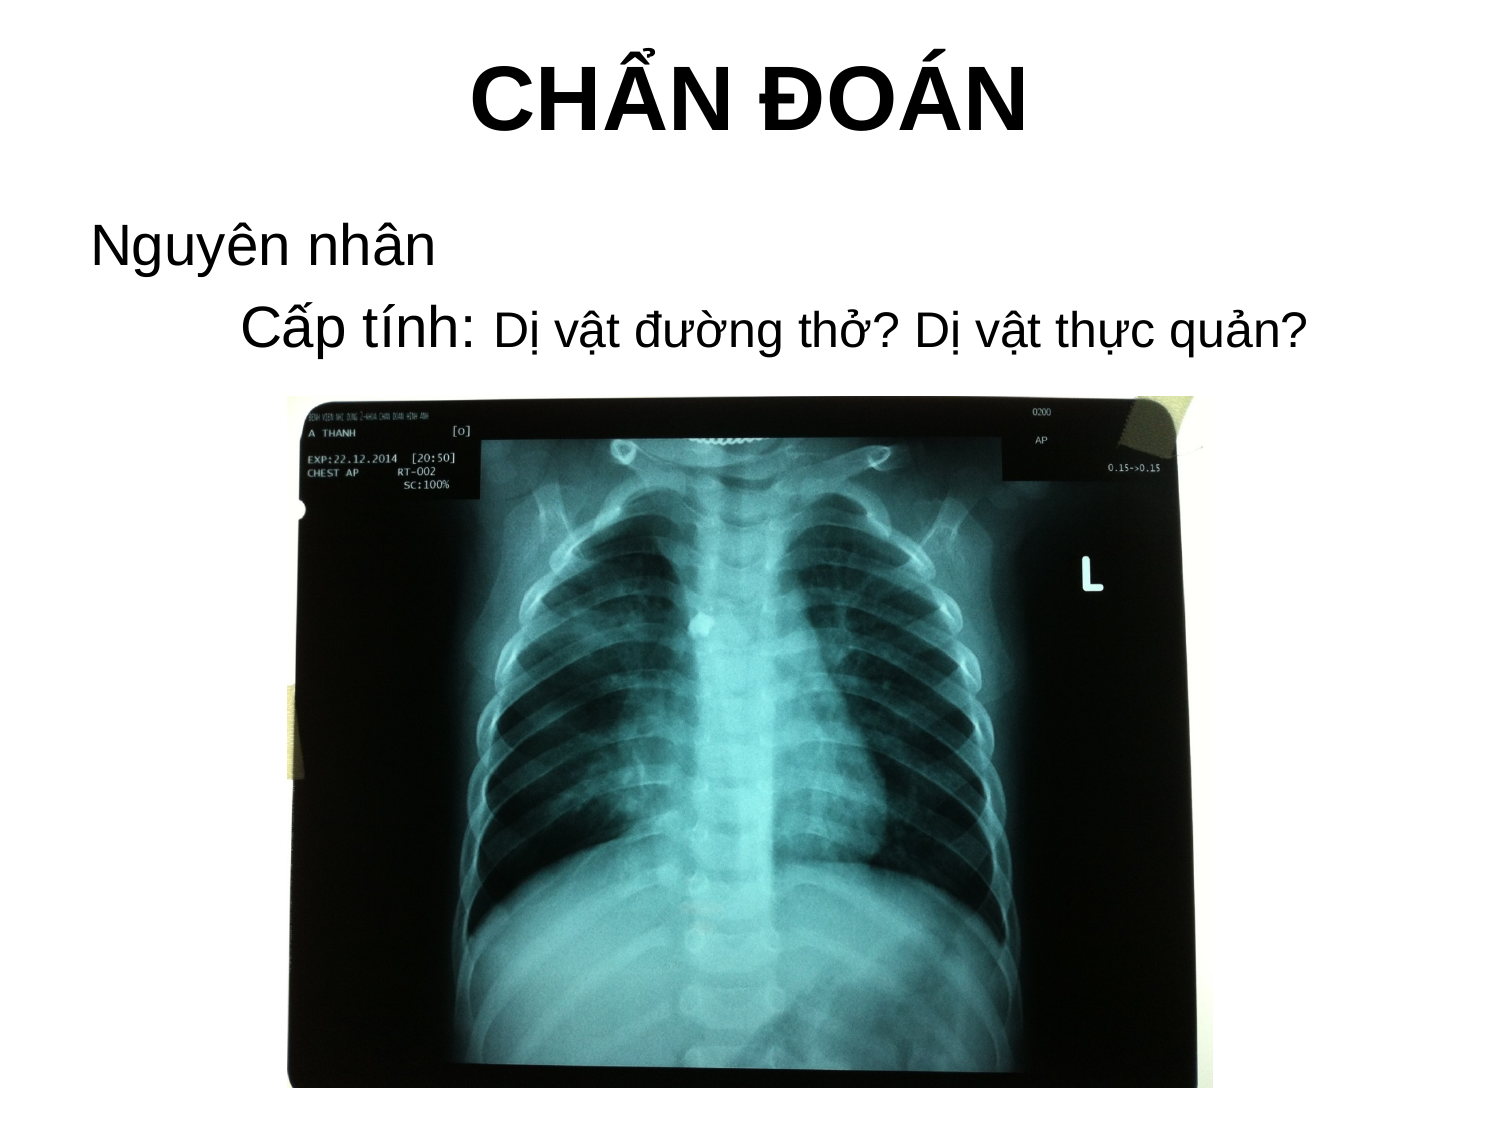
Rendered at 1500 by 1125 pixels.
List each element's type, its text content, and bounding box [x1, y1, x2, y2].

list Nguyên nhân Cấp tính: Dị vật đường thở? Dị vật thực quản? [75, 200, 1425, 388]
picture [287, 396, 1213, 1088]
title CHẨN ĐOÁN [75, 0, 1425, 188]
